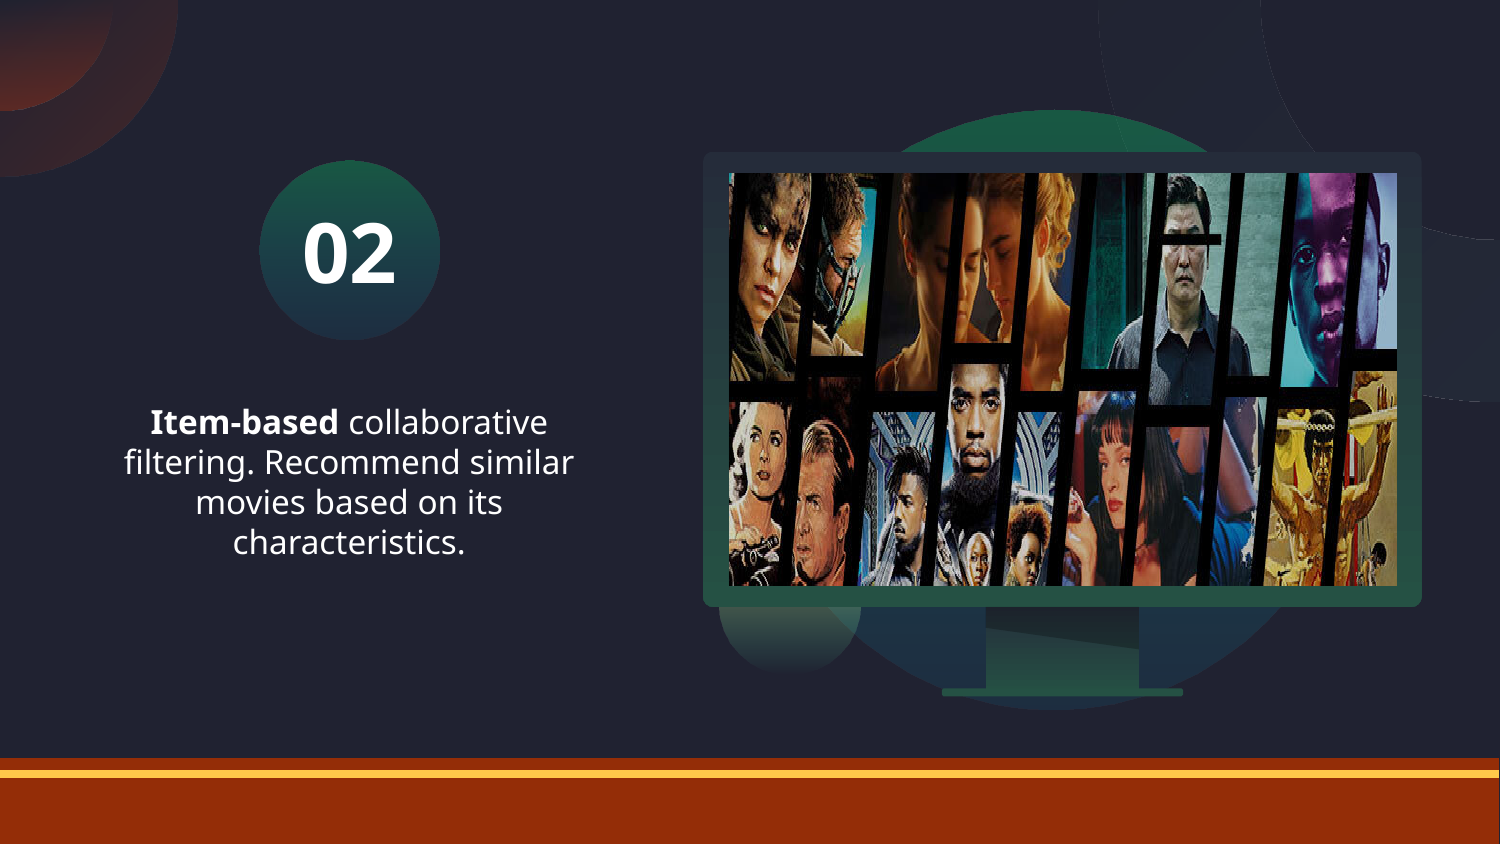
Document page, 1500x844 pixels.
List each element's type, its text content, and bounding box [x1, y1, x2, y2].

text_box 02 [259, 160, 440, 340]
subtitle Item-based collaborative filtering. Recommend similar movies based on its characteristics. [103, 386, 596, 626]
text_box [702, 151, 1422, 697]
picture [729, 173, 1398, 586]
